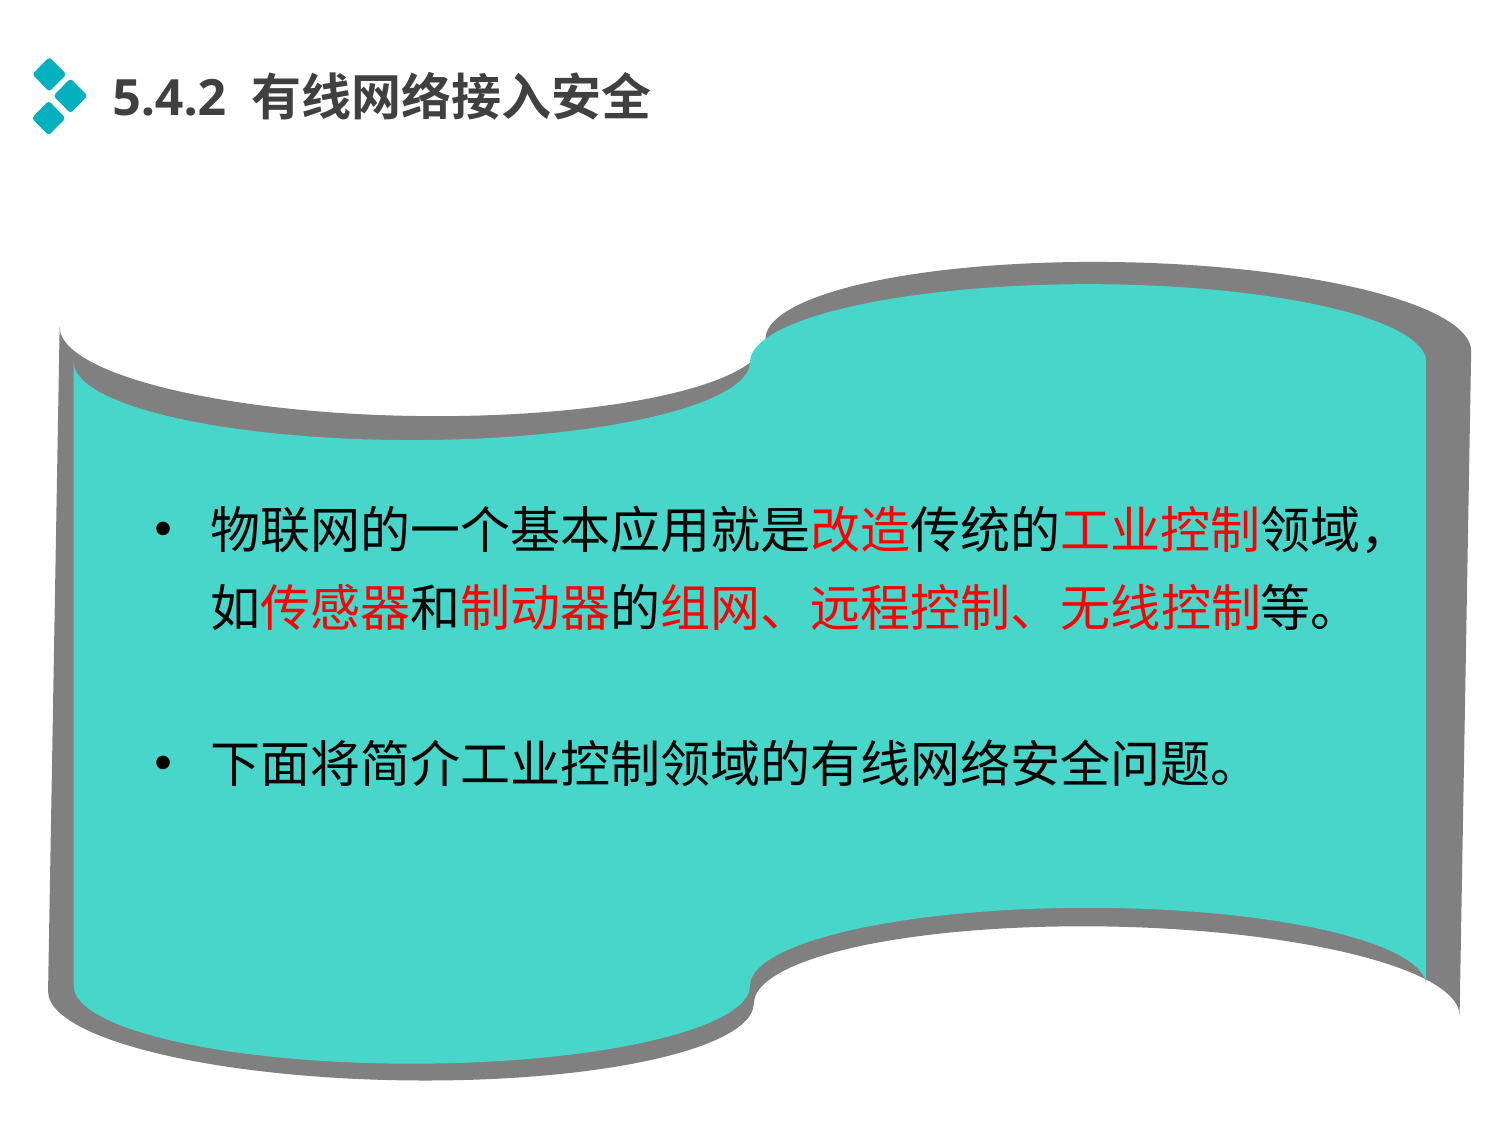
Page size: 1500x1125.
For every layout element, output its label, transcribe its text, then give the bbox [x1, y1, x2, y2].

text_box 物联网的一个基本应用就是改造传统的工业控制领域，如传感器和制动器的组网、远程控制、无线控制等。 下面将简介工业控制领域的有线网络安全问题。 [139, 473, 1407, 800]
text_box [47, 326, 1423, 1082]
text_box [32, 57, 871, 135]
text_box [72, 283, 1428, 1065]
text_box [764, 260, 1473, 1016]
